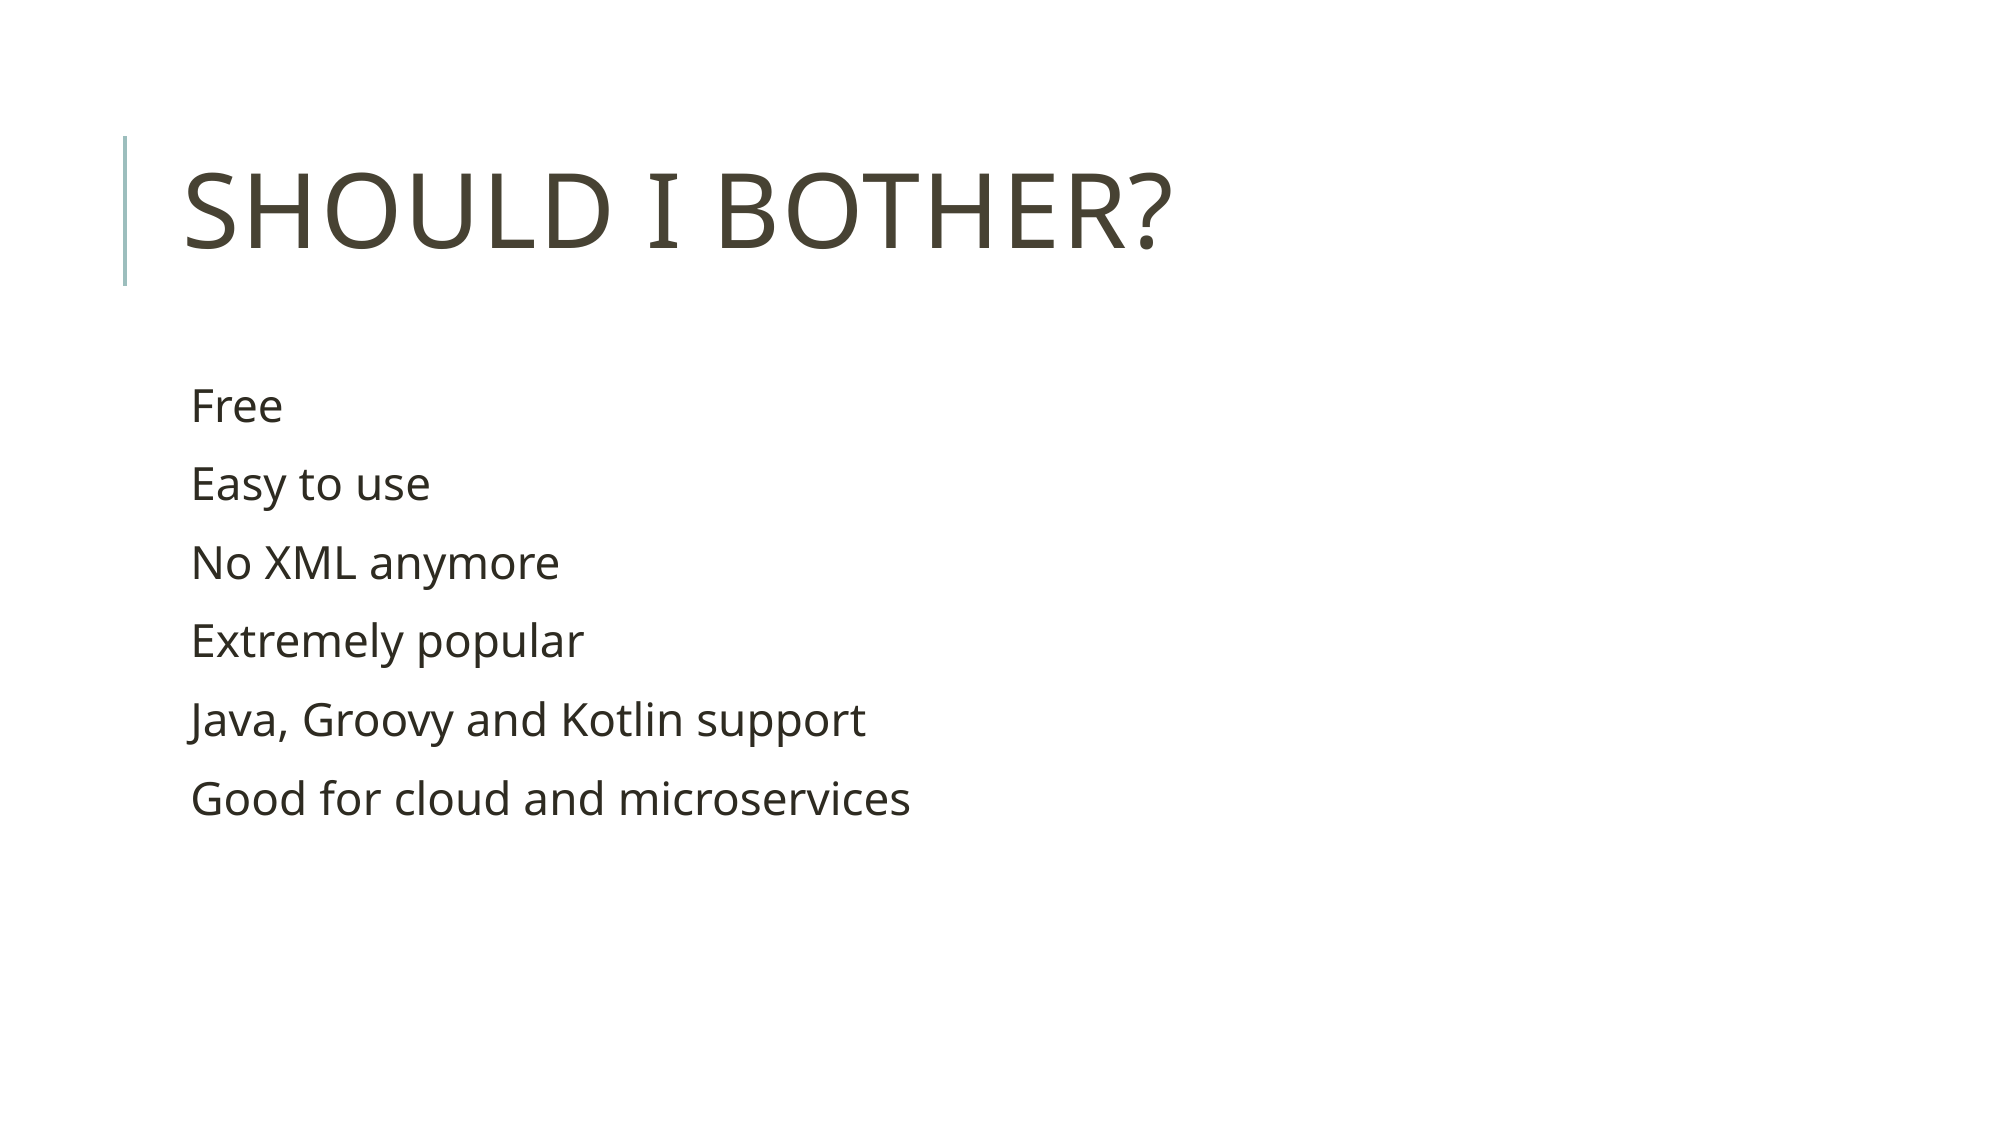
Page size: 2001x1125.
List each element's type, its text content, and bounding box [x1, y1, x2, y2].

list Free Easy to use No XML anymore Extremely popular Java, Groovy and Kotlin support Good for cloud and microservices [168, 375, 1763, 1035]
title Should I bother? [168, 96, 1763, 342]
